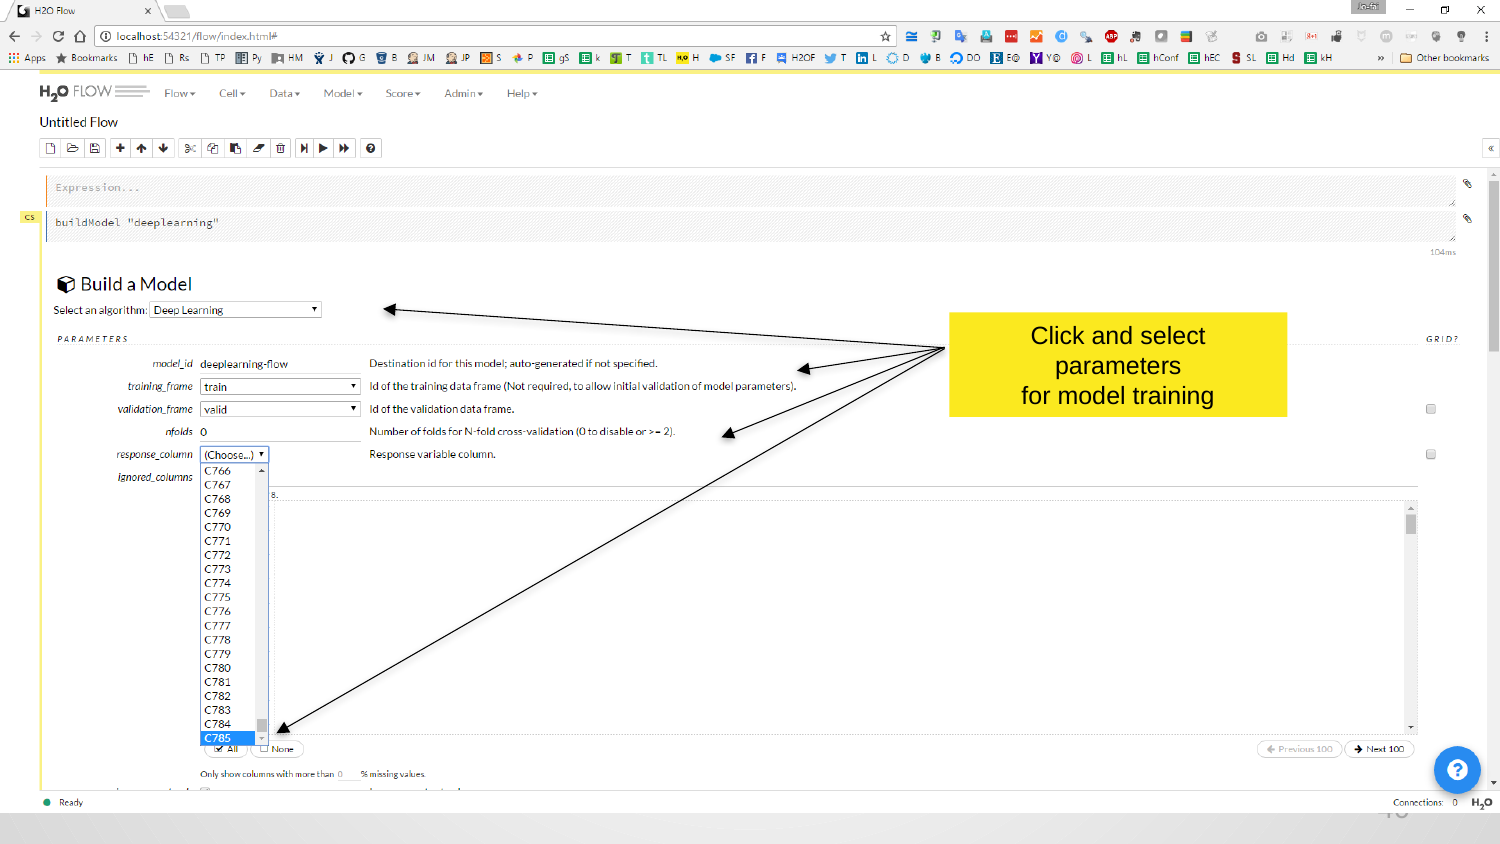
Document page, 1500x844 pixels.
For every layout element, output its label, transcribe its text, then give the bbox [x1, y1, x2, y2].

picture [0, 0, 1500, 813]
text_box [721, 354, 945, 438]
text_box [382, 308, 945, 348]
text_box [276, 348, 945, 734]
slide_number 40 [1074, 822, 1425, 827]
